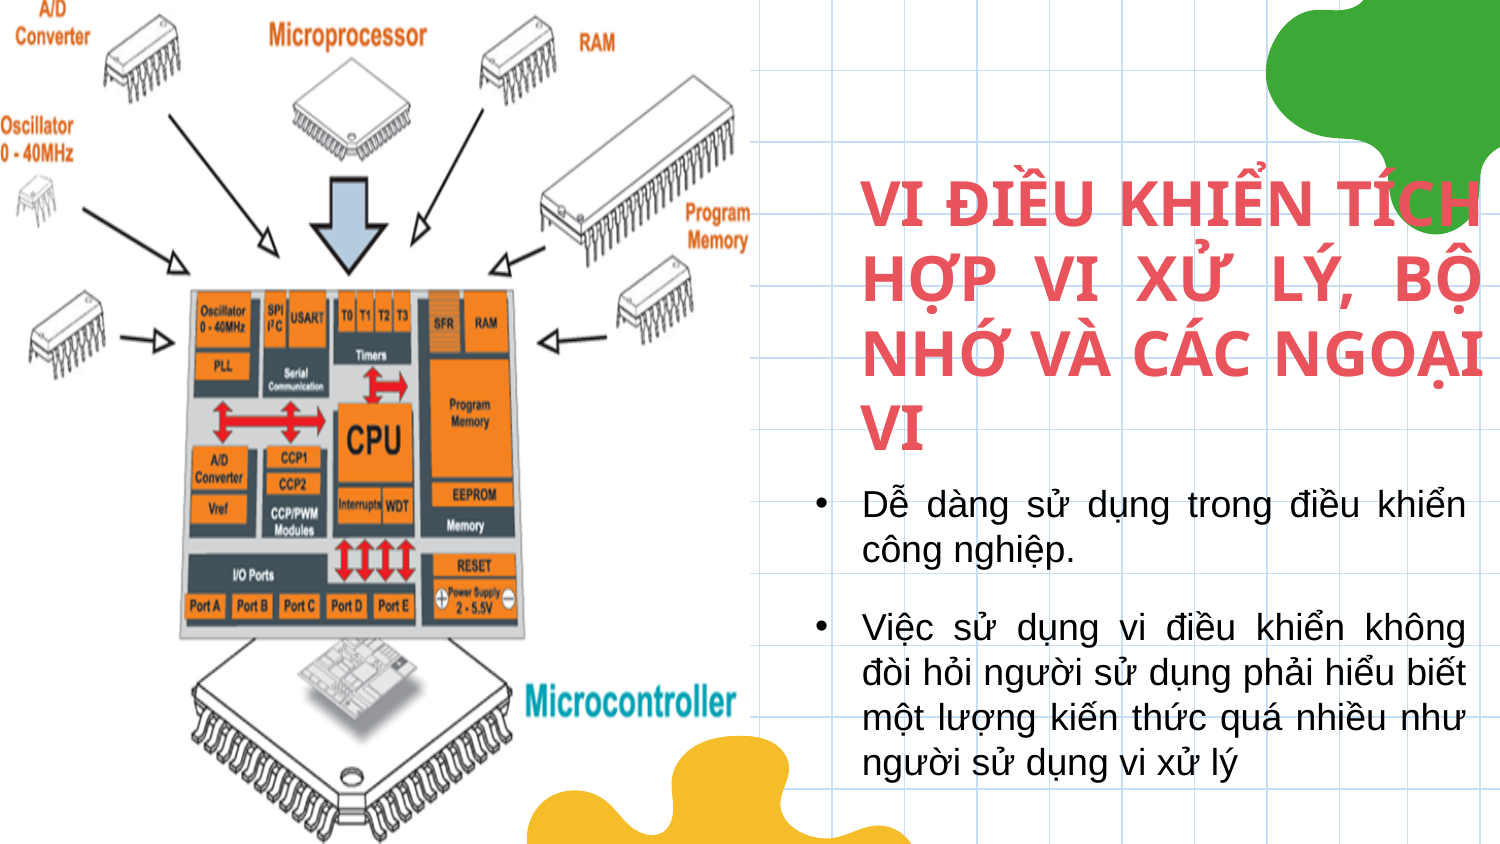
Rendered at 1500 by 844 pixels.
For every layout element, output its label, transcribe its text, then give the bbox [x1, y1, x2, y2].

title VI ĐIỀU KHIỂN TÍCH HỢP VI XỬ LÝ, BỘ NHỚ VÀ CÁC NGOẠI VI [845, 208, 1500, 479]
picture [0, 0, 751, 844]
text_box [754, 736, 912, 844]
list Dễ dàng sử dụng trong điều khiển công nghiệp. Việc sử dụng vi điều khiển không đòi hỏi người sử dụng phải hiểu biết một lượng kiến thức quá nhiều như người sử dụng vi xử lý [799, 464, 1482, 793]
